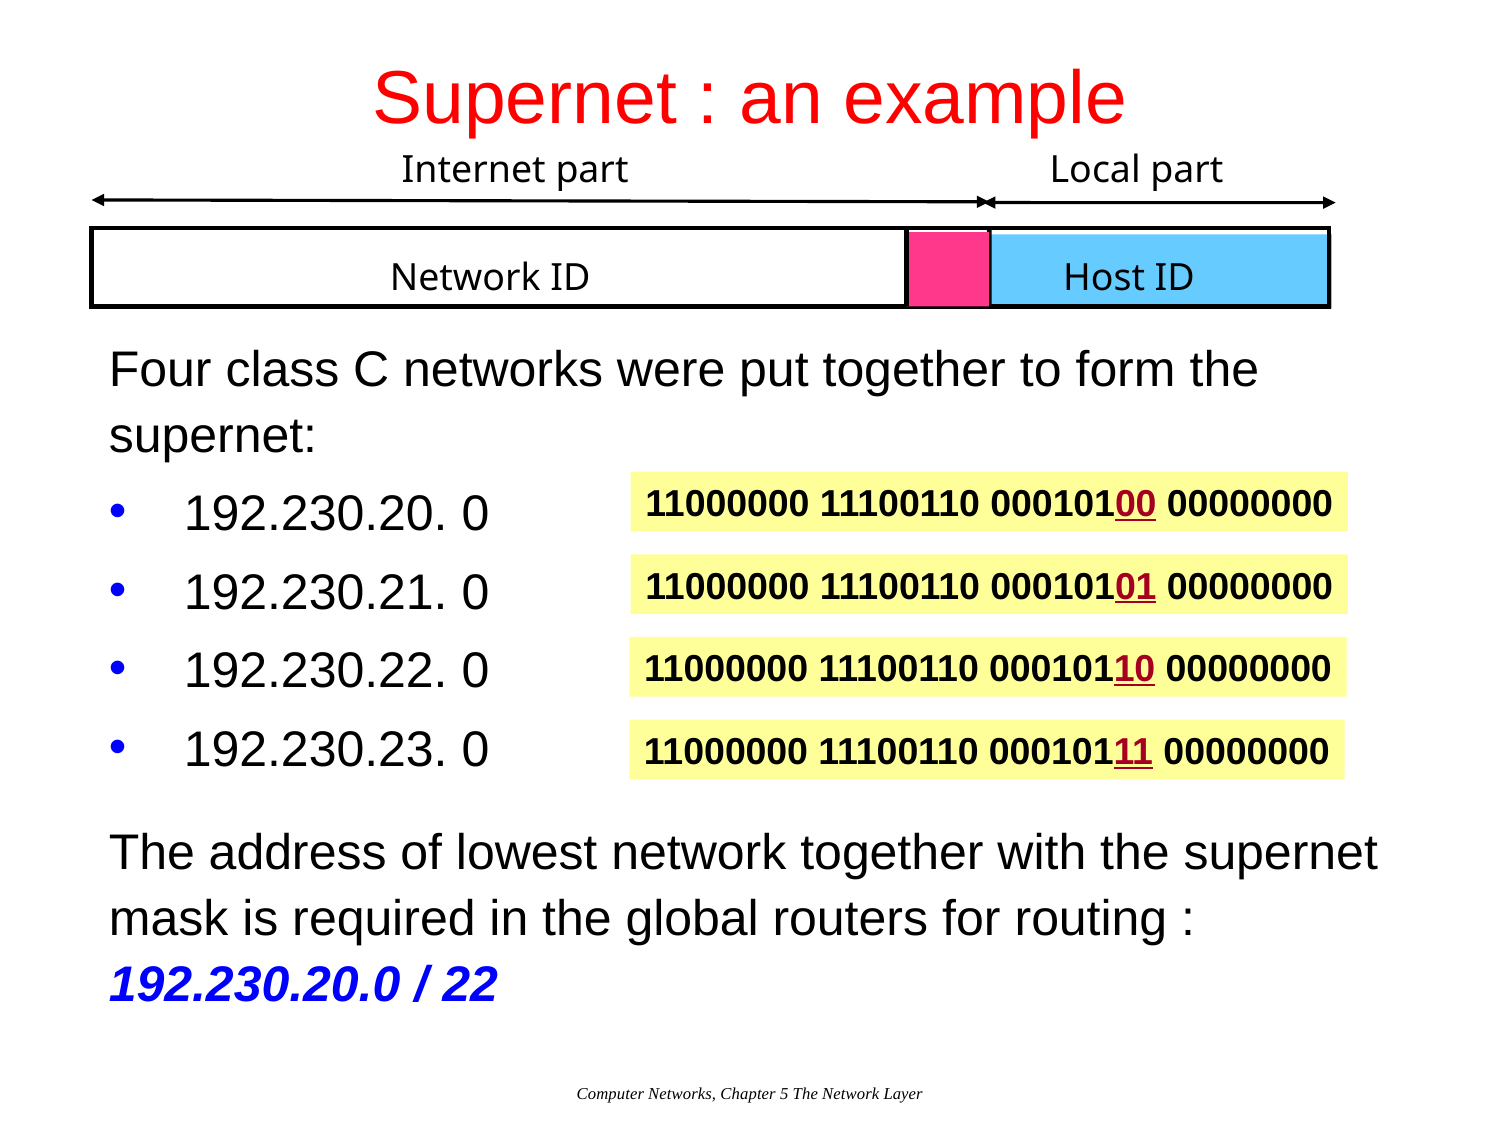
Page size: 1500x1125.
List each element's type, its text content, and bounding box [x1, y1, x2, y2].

footer Computer Networks, Chapter 5 The Network Layer [0, 1074, 1500, 1125]
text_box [906, 227, 990, 307]
text_box [990, 228, 1330, 307]
text_box Network ID [374, 246, 694, 306]
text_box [586, 471, 1392, 786]
text_box [91, 228, 904, 307]
list Four class C networks were put together to form the supernet: 192.230.20. 0 192.230.21. 0 192.230.22. 0 192.230.23. 0 The address of lowest network together with the supernet mask is required in the global routers for routing : 192.230.20.0 / 22 [94, 322, 1475, 1114]
title Supernet : an example [0, 0, 1500, 188]
text_box [985, 196, 1336, 209]
text_box Host ID [1048, 246, 1309, 306]
text_box Internet part [386, 137, 750, 198]
text_box Local part [1034, 137, 1418, 198]
text_box [91, 193, 990, 208]
